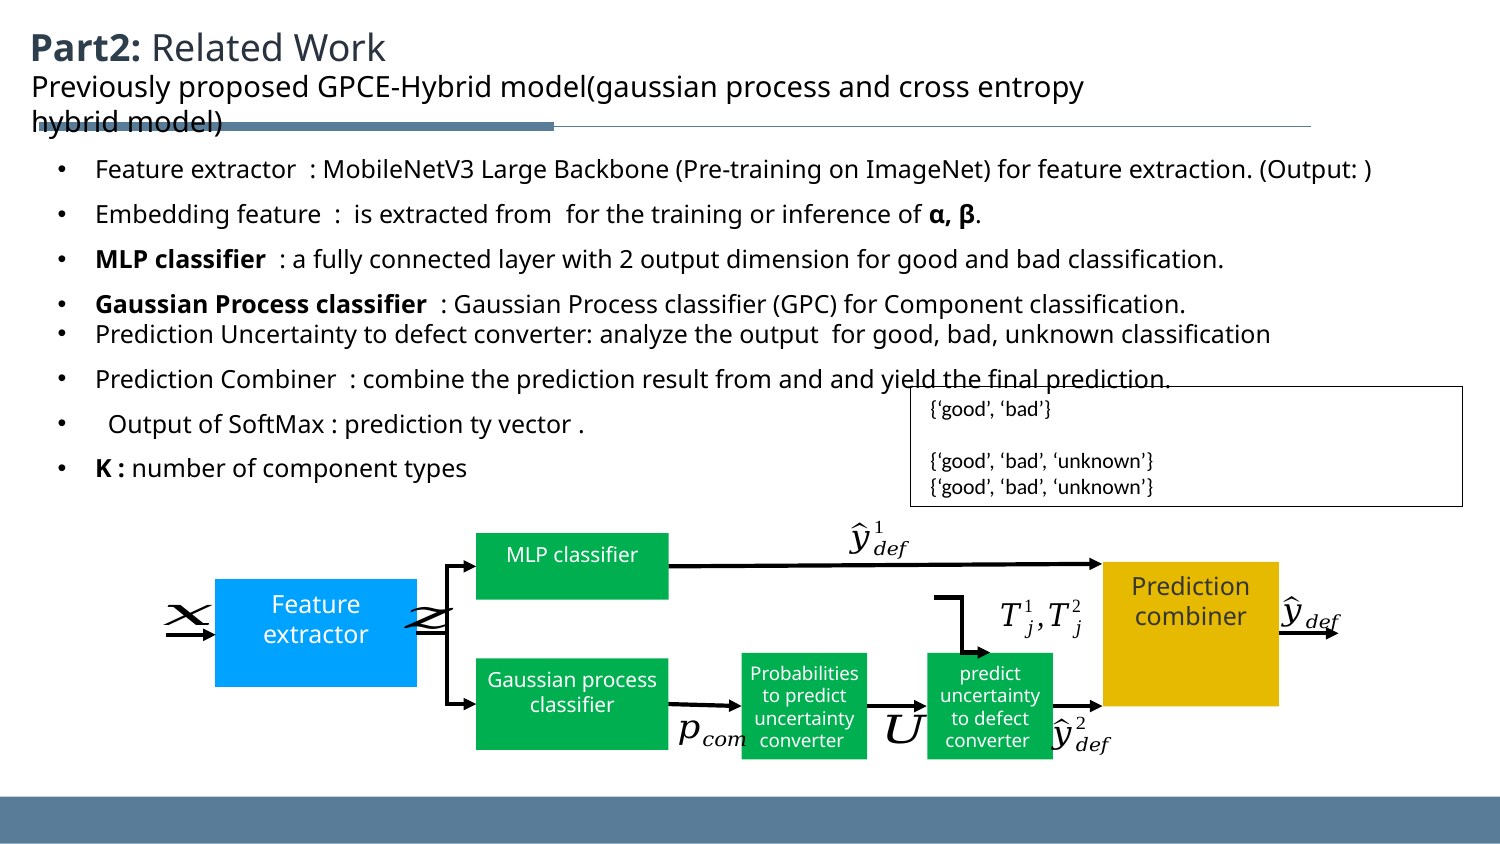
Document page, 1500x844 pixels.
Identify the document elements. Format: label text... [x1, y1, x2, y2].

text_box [157, 516, 1343, 760]
text_box Part2: Related Work Previously proposed GPCE-Hybrid model(gaussian process and cross entropy hybrid model) [14, 16, 1163, 146]
